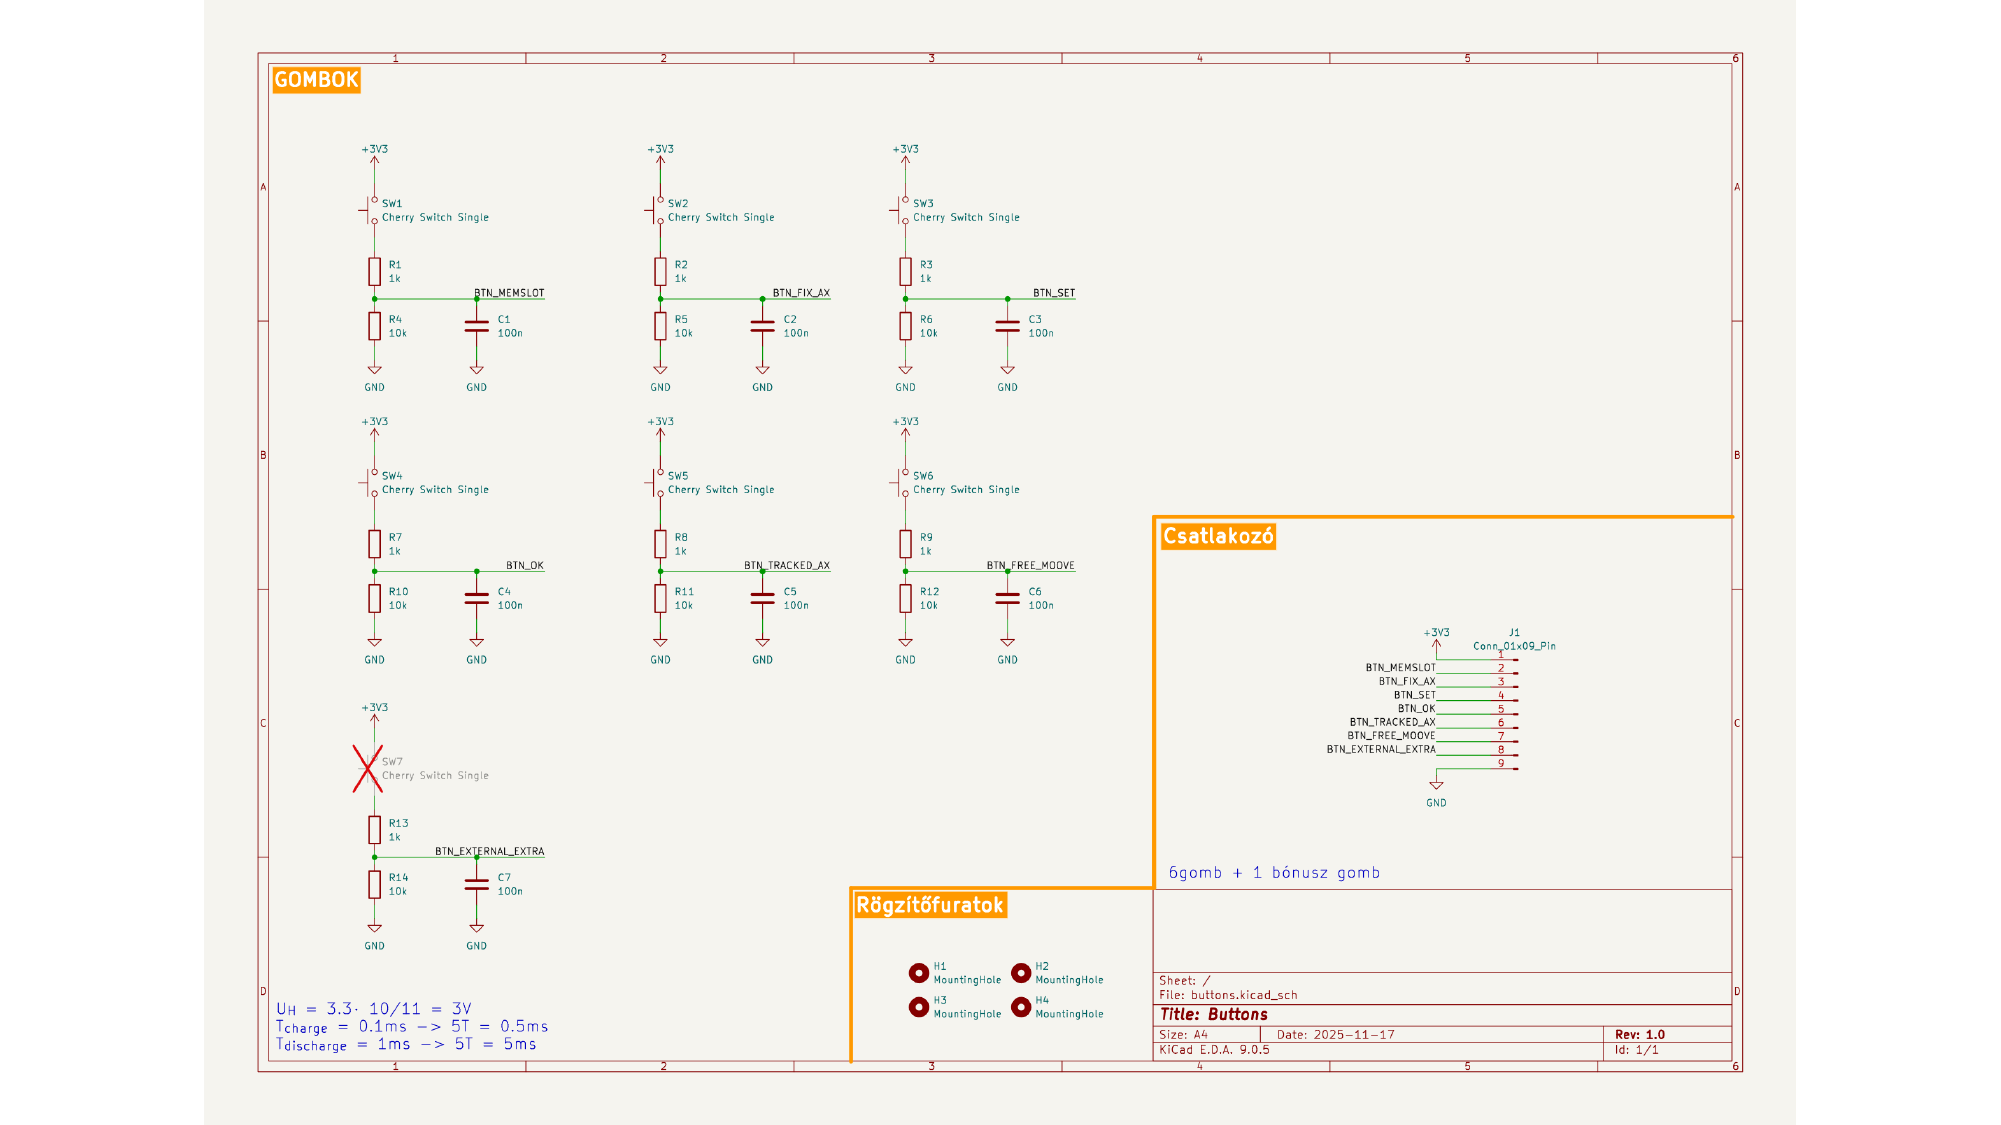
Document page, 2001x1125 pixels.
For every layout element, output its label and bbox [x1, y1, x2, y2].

picture [203, 0, 1797, 1125]
